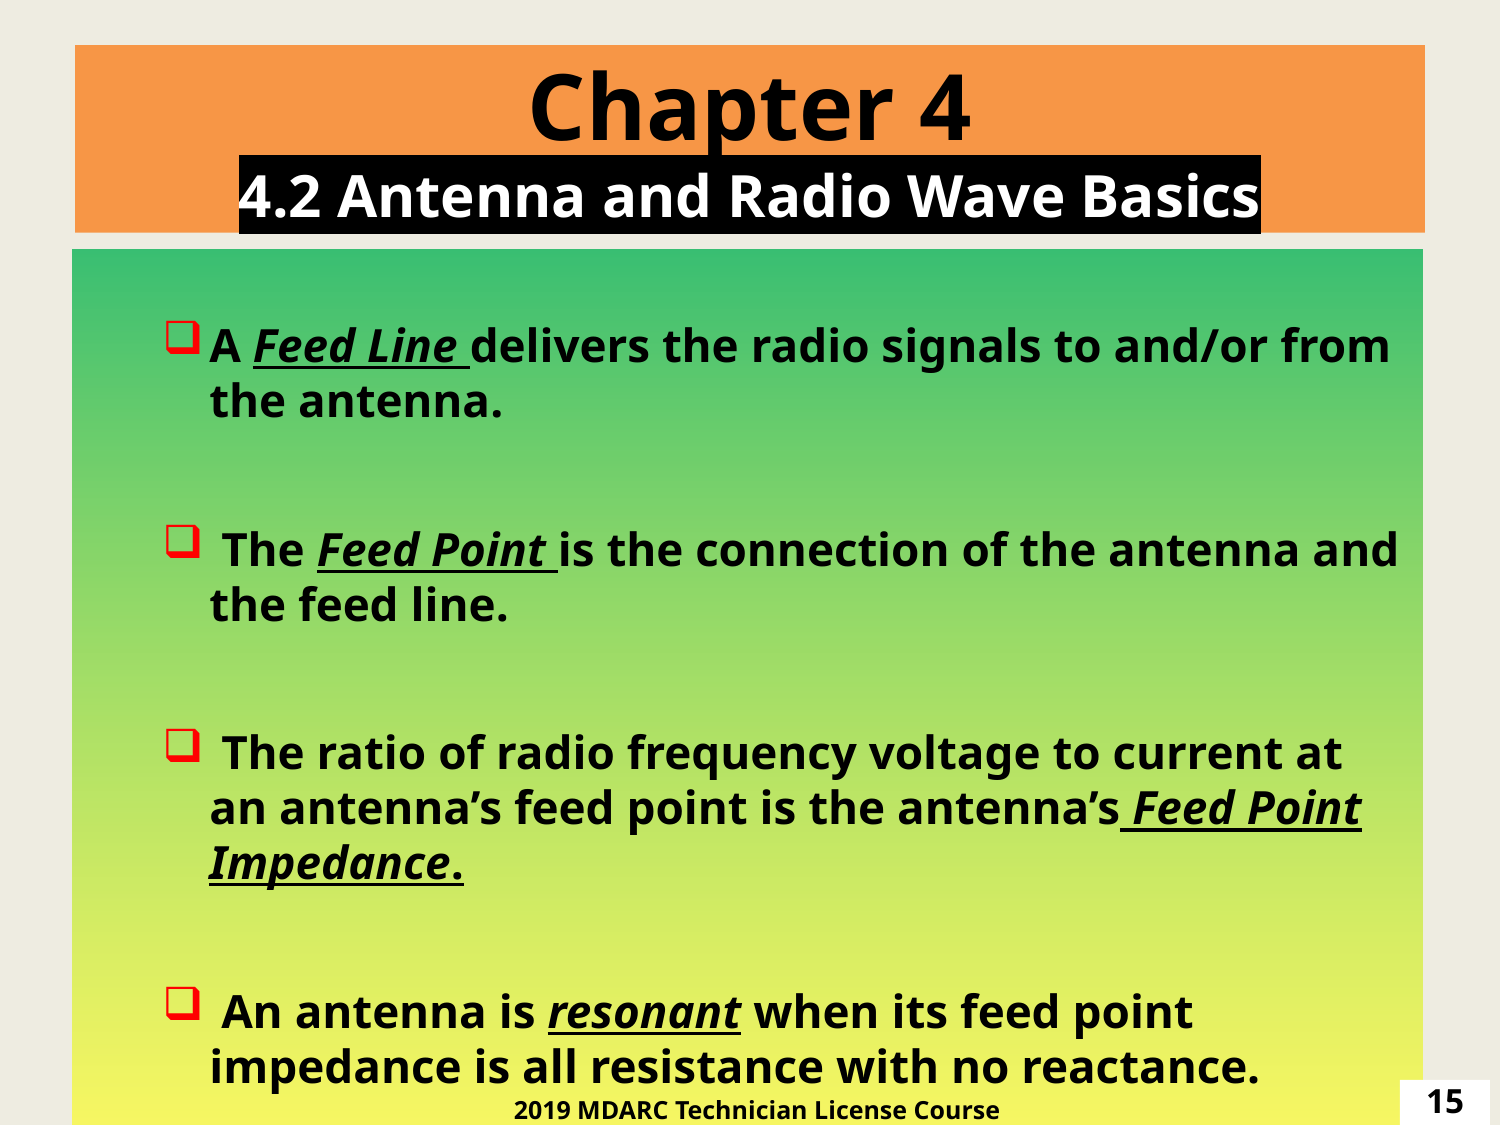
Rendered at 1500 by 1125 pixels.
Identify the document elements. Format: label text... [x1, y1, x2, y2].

text_box 2019 MDARC Technician License Course [449, 1094, 1065, 1125]
list A Feed Line delivers the radio signals to and/or from the antenna. The Feed Point is the connection of the antenna and the feed line. The ratio of radio frequency voltage to current at an antenna’s feed point is the antenna’s Feed Point Impedance. An antenna is resonant when its feed point impedance is all resistance with no reactance. [72, 249, 1423, 1125]
text_box 15 [1399, 1079, 1490, 1125]
title Chapter 4 4.2 Antenna and Radio Wave Basics [75, 45, 1425, 233]
